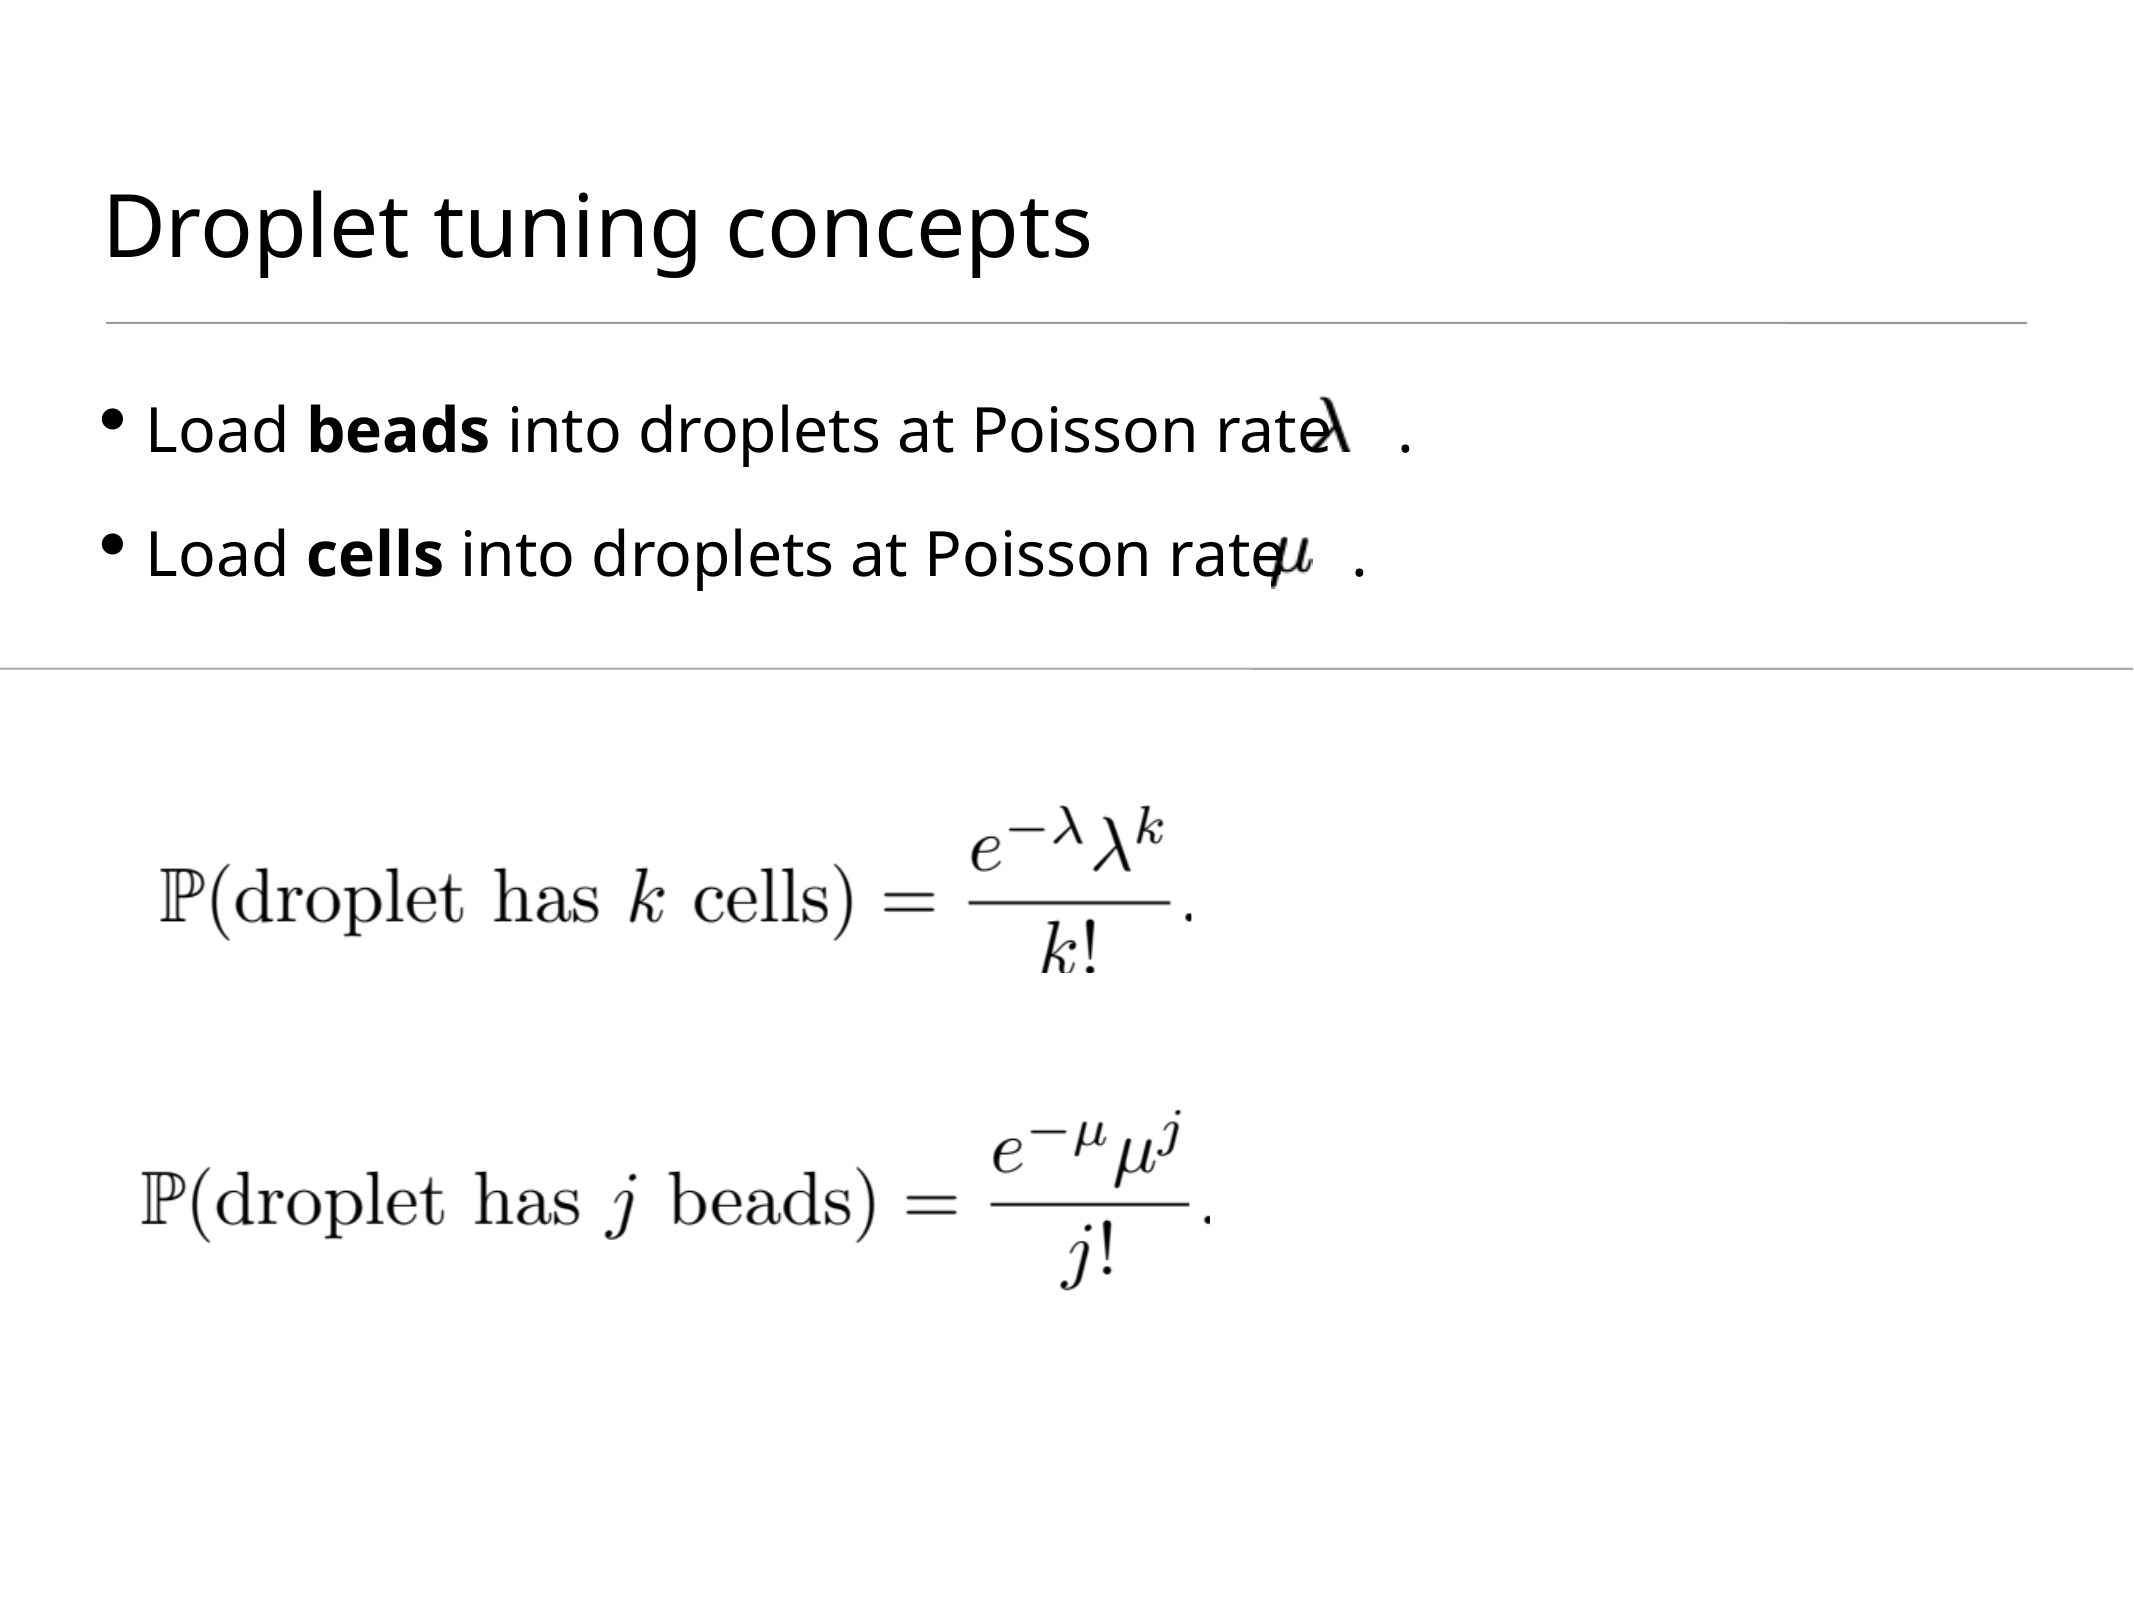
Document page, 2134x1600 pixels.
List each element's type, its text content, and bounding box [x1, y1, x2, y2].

picture [1312, 396, 1353, 452]
picture [159, 805, 1192, 973]
picture [1270, 536, 1313, 590]
text_box Droplet tuning concepts [93, 54, 2040, 284]
picture [141, 1108, 1211, 1291]
text_box Load beads into droplets at Poisson rate . Load cells into droplets at Poisson rate . [93, 381, 2040, 639]
